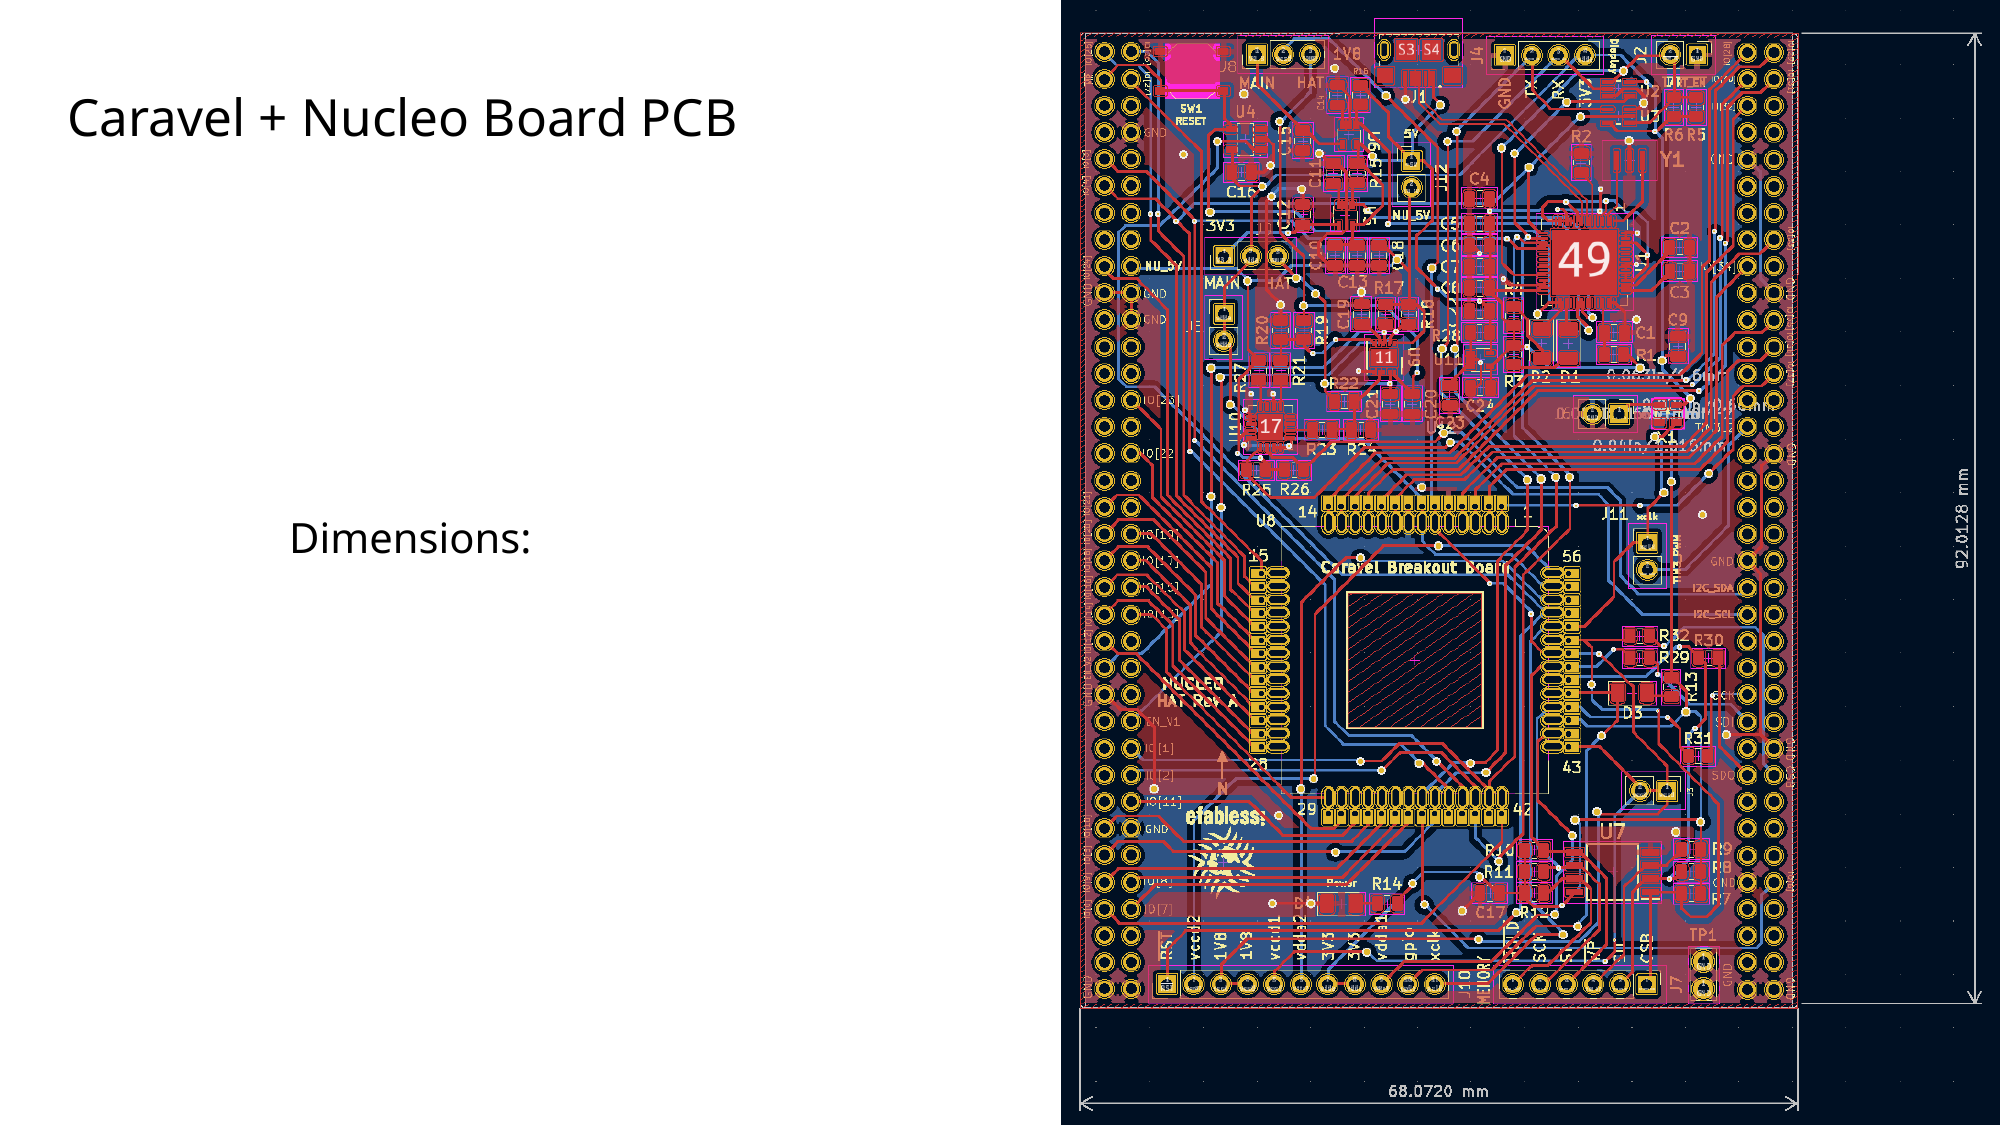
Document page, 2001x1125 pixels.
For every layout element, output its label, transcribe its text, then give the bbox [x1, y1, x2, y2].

picture [1061, 0, 2000, 1125]
title Caravel + Nucleo Board PCB [48, 65, 757, 174]
